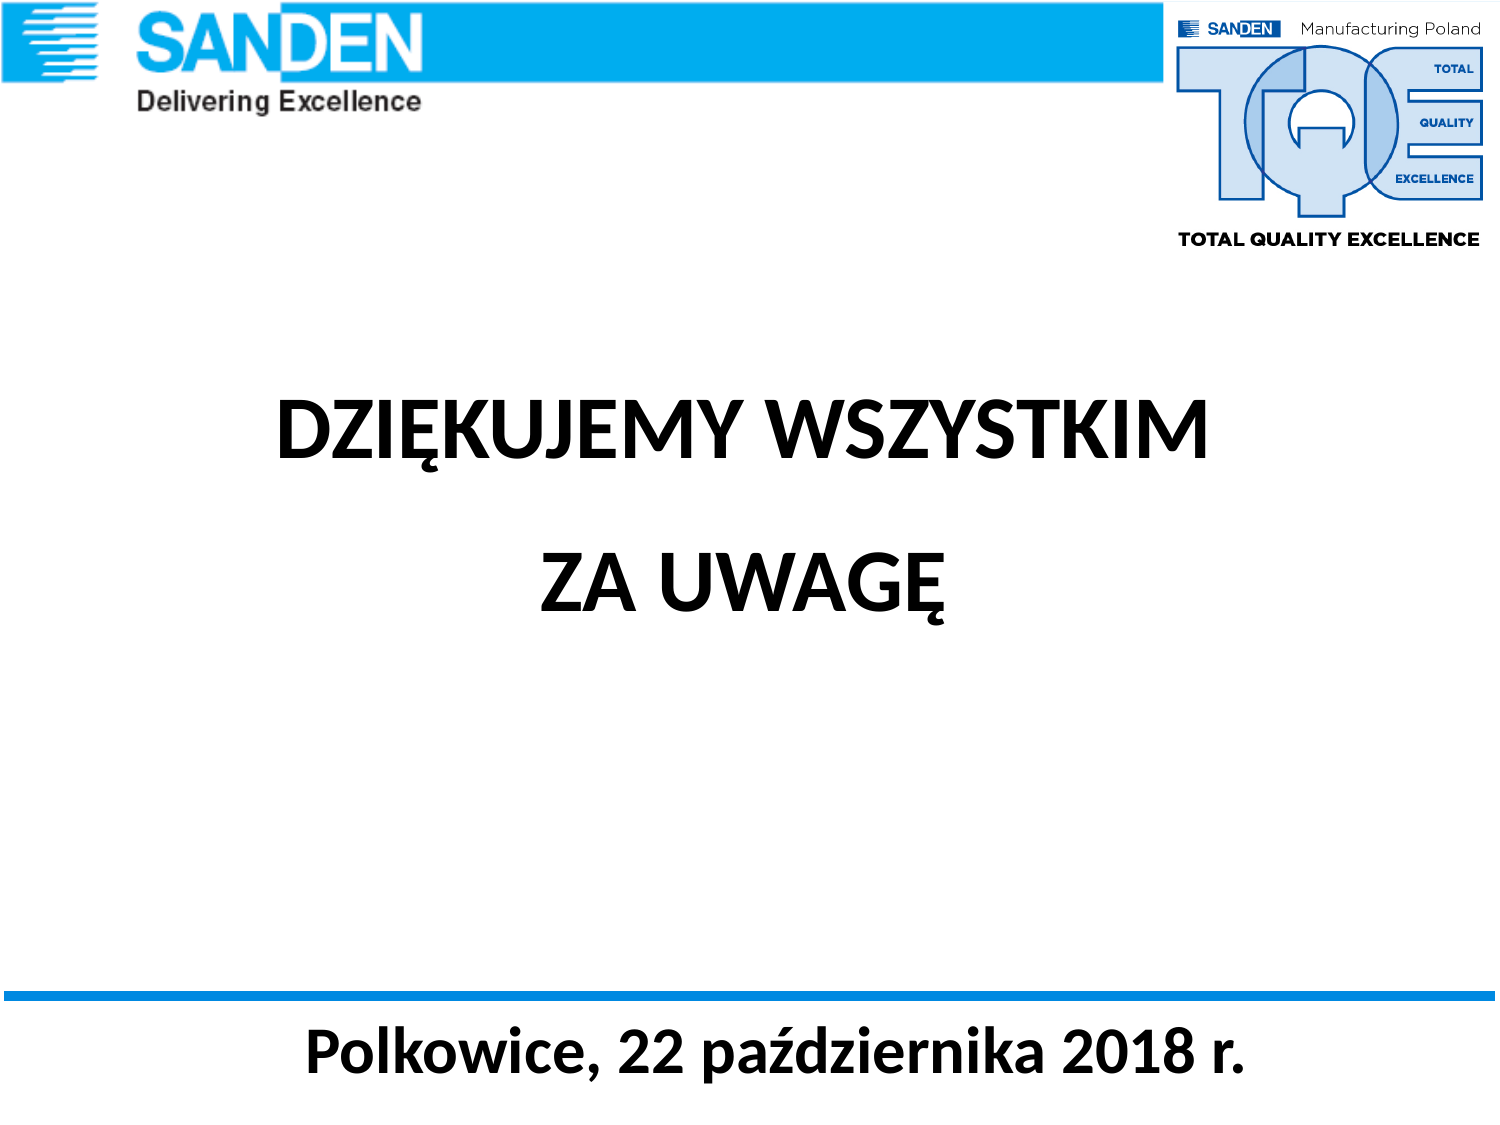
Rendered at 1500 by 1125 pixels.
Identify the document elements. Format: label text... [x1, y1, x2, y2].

text_box DZIĘKUJEMY WSZYSTKIM ZA UWAGĘ [135, 361, 1353, 637]
text_box Polkowice, 22 października 2018 r. [233, 1013, 1320, 1090]
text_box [0, 987, 1500, 1005]
picture [0, 0, 1500, 264]
